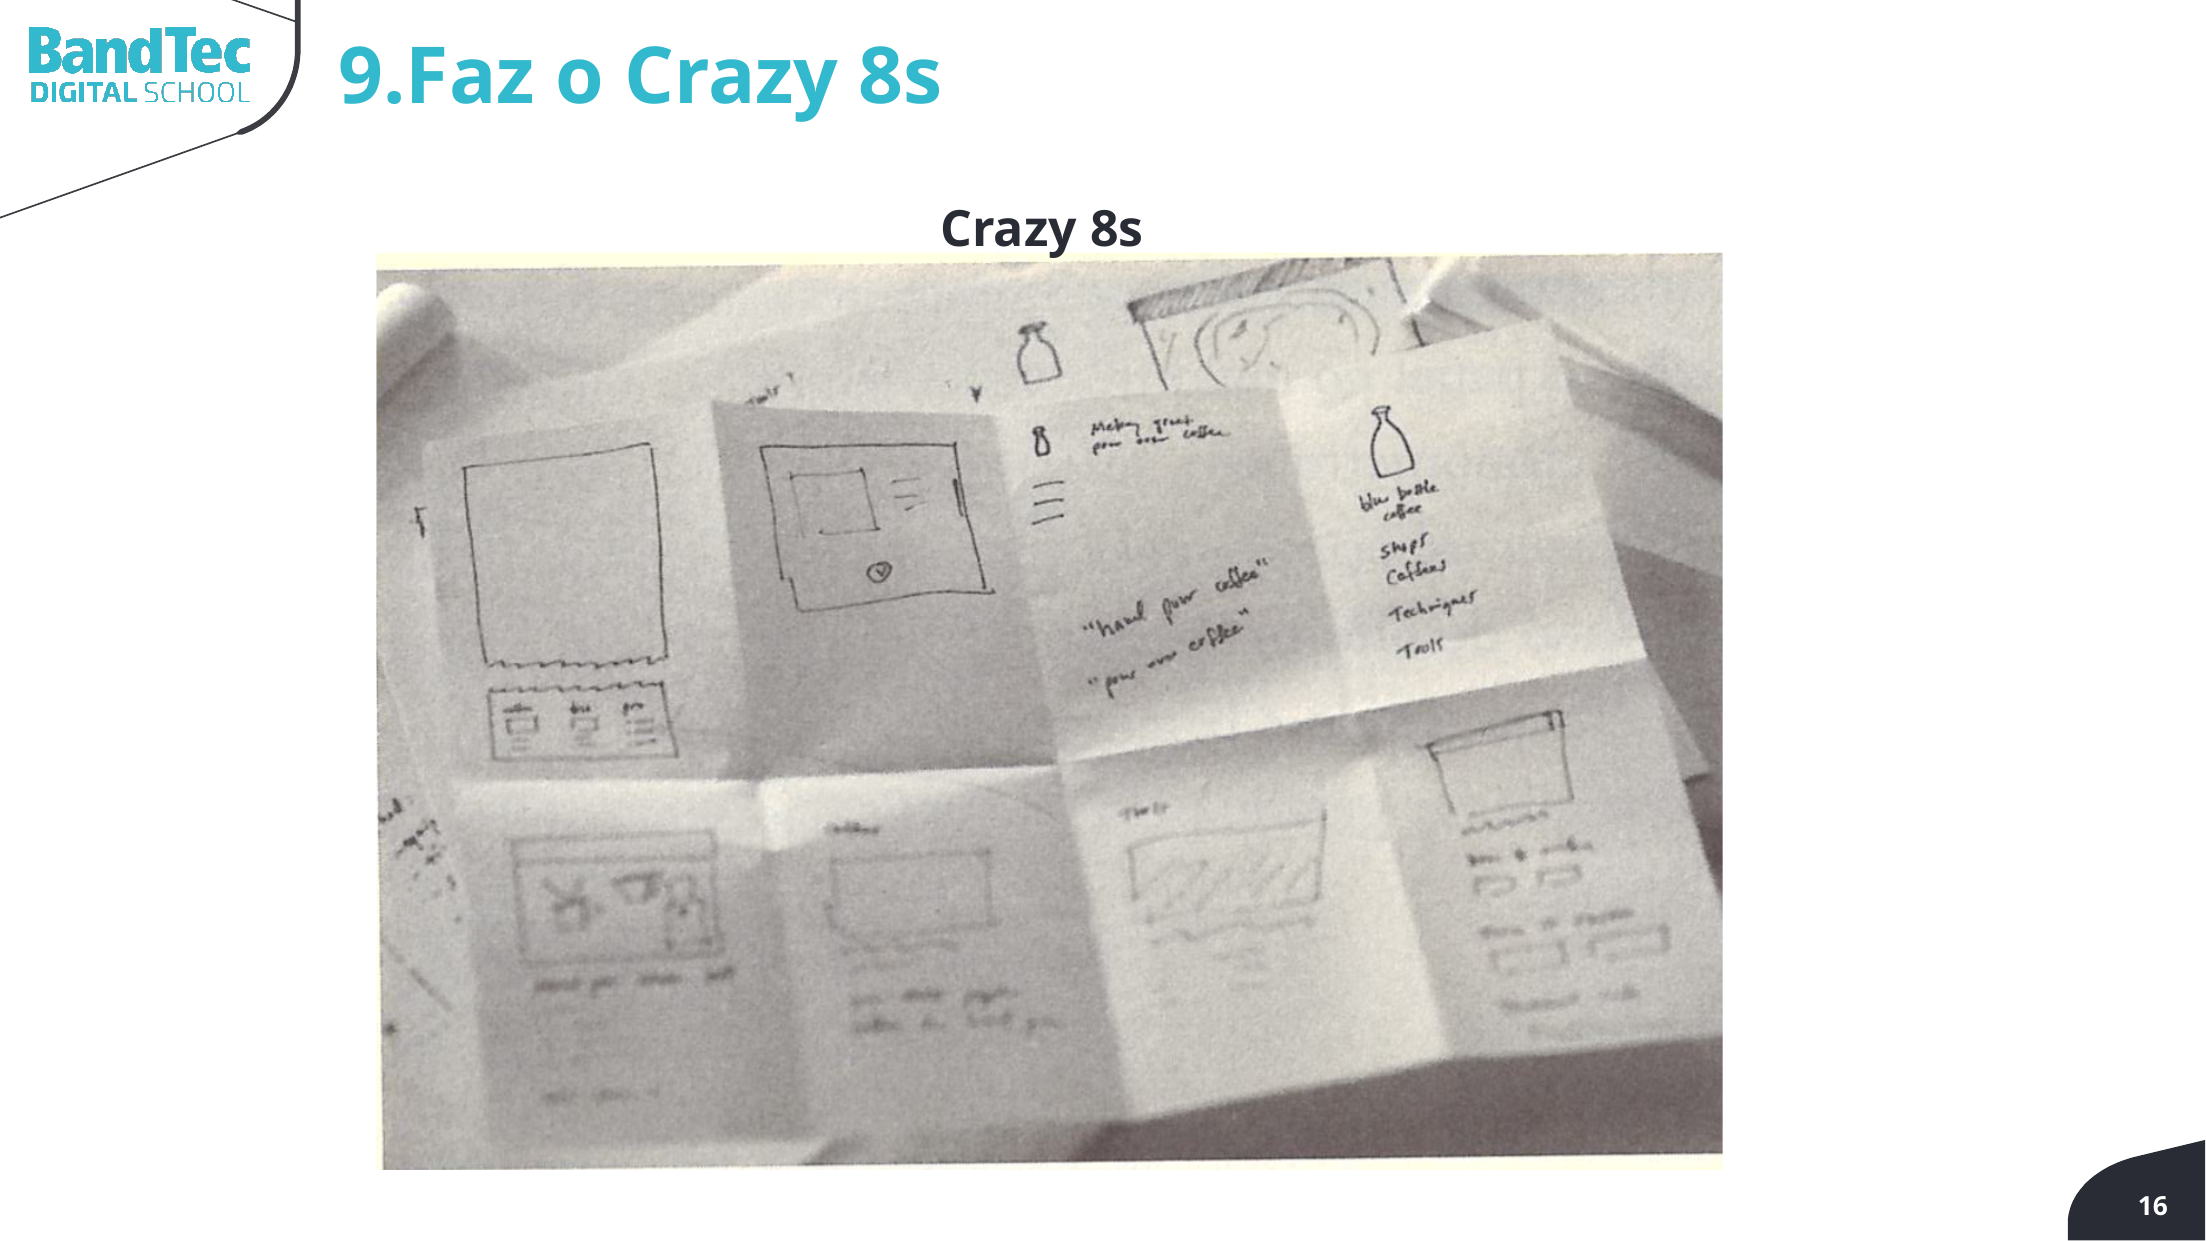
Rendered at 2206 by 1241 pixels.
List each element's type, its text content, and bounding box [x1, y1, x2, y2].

list 9.Faz o Crazy 8s [324, 17, 2171, 144]
picture [29, 27, 250, 110]
picture [590, 37, 1509, 1241]
slide_number 16 [2067, 1186, 2172, 1223]
